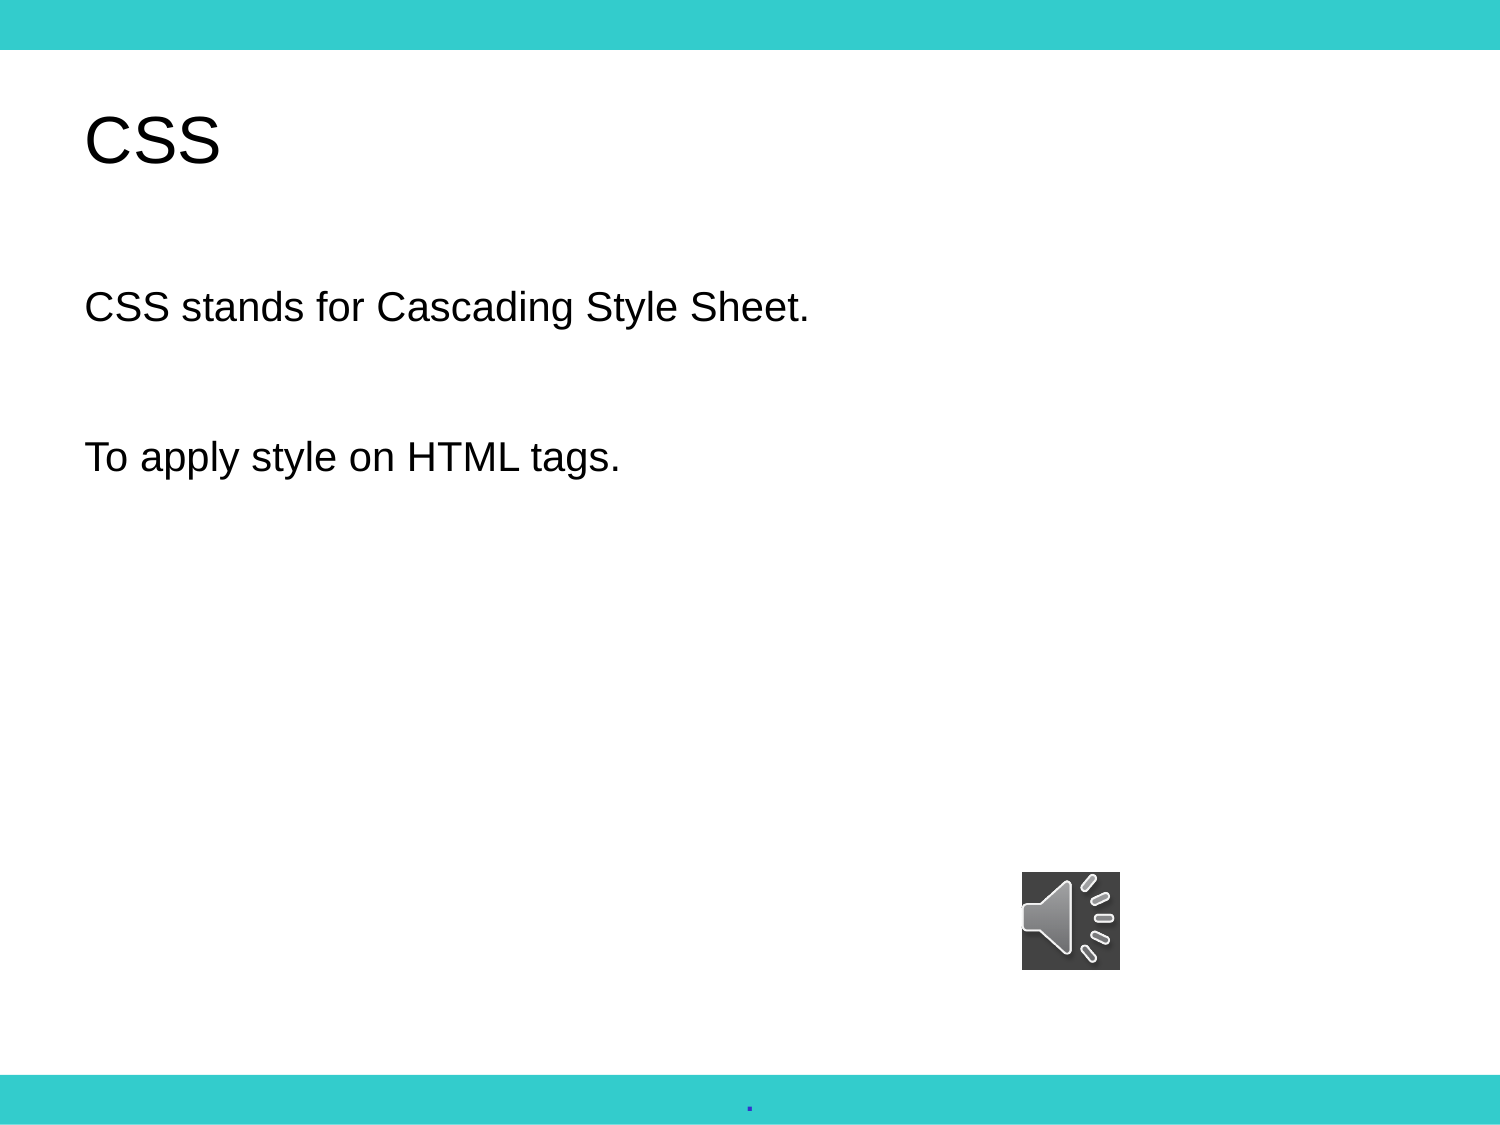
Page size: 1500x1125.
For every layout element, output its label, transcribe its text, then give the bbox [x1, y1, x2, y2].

text_box CSS stands for Cascading Style Sheet. To apply style on HTML tags. [69, 272, 1324, 487]
text_box CSS [70, 89, 238, 185]
text_box . [0, 1074, 1500, 1125]
text_box [0, 0, 1500, 50]
picture [1020, 870, 1122, 972]
